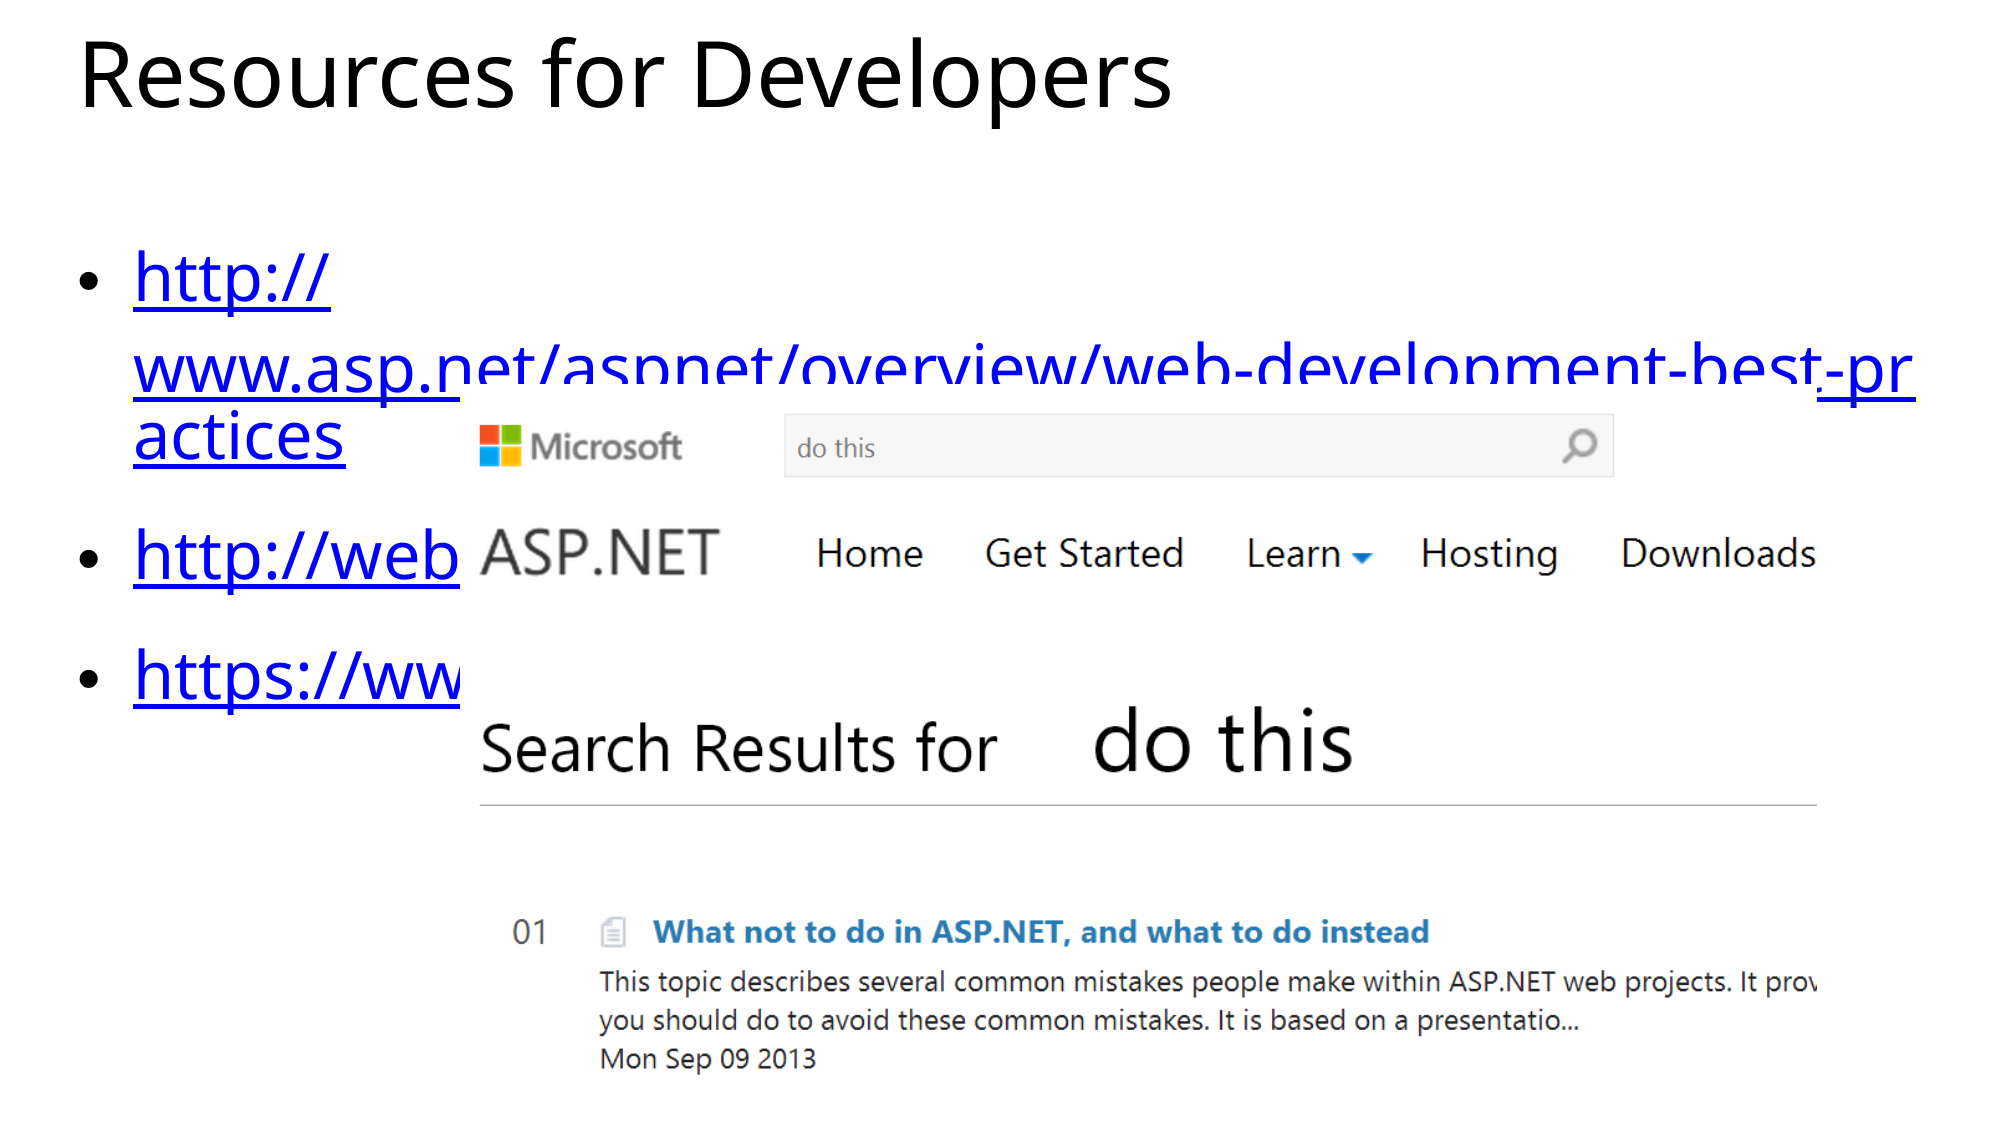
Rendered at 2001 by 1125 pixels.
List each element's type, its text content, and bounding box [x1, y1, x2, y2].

picture [459, 384, 1817, 1096]
list http://www.asp.net/aspnet/overview/web-development-best-practices http://webdevchecklist.com/ https://www.owasp.org/index.php/Cheat_Sheets [62, 227, 1953, 1096]
title Resources for Developers [62, 29, 1953, 205]
